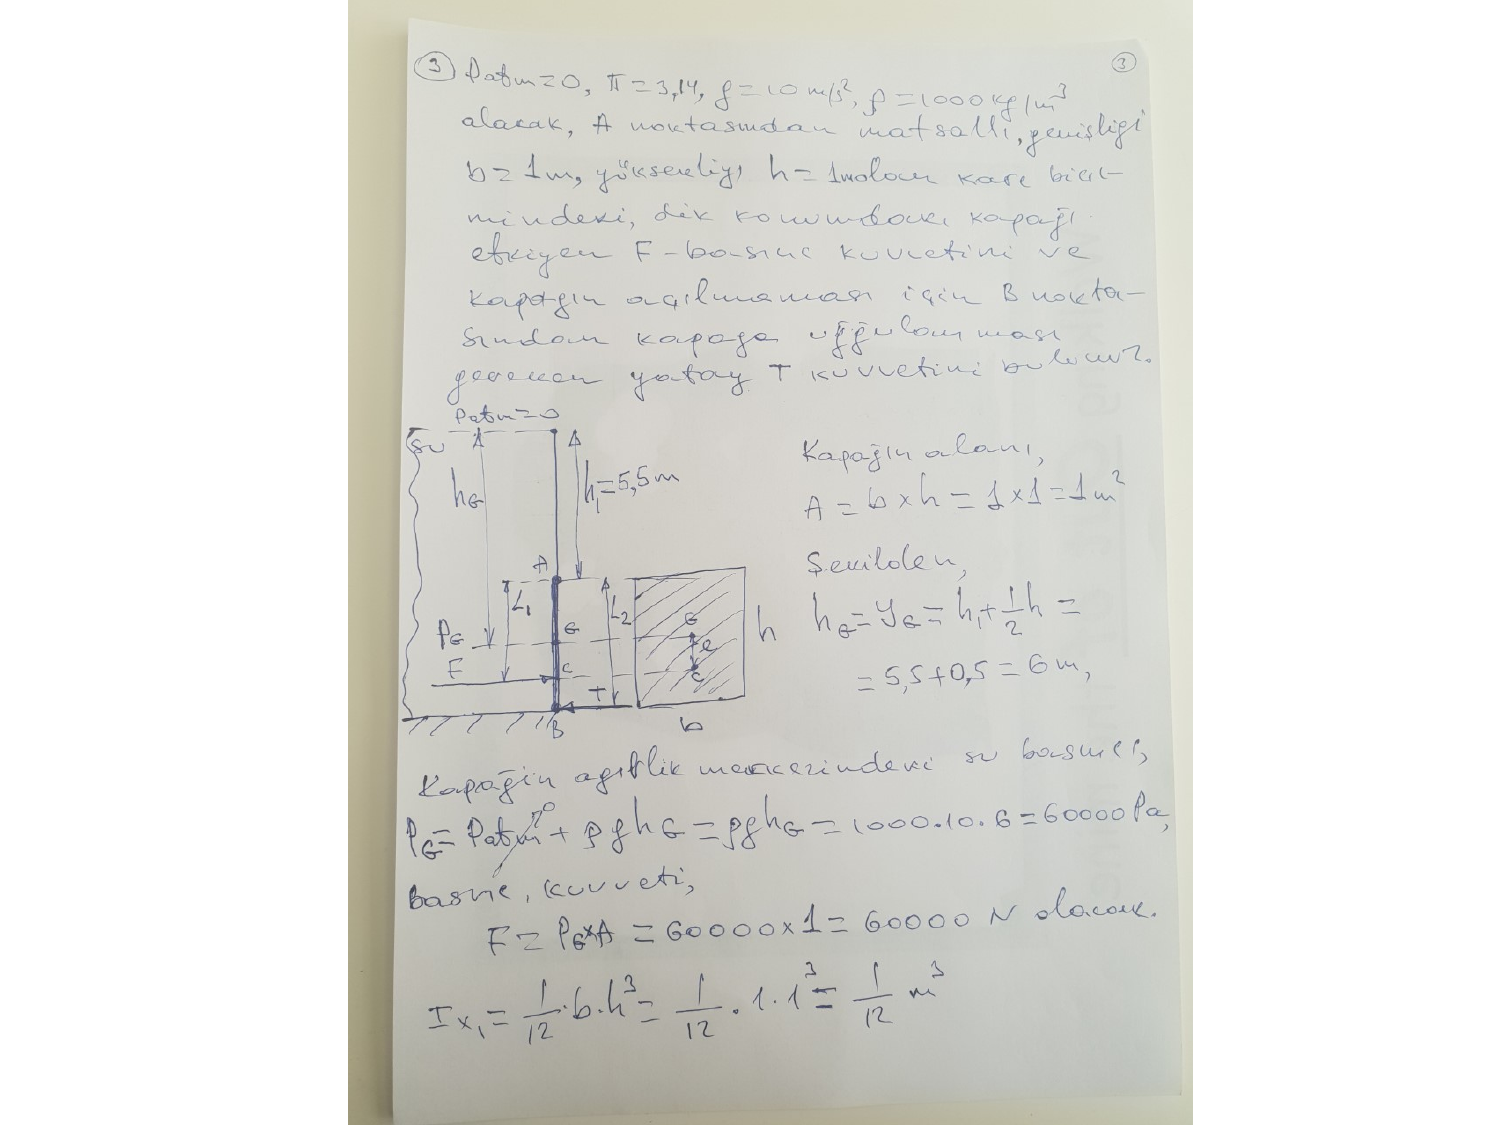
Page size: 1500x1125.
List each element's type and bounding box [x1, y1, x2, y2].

picture [348, 0, 1193, 1125]
